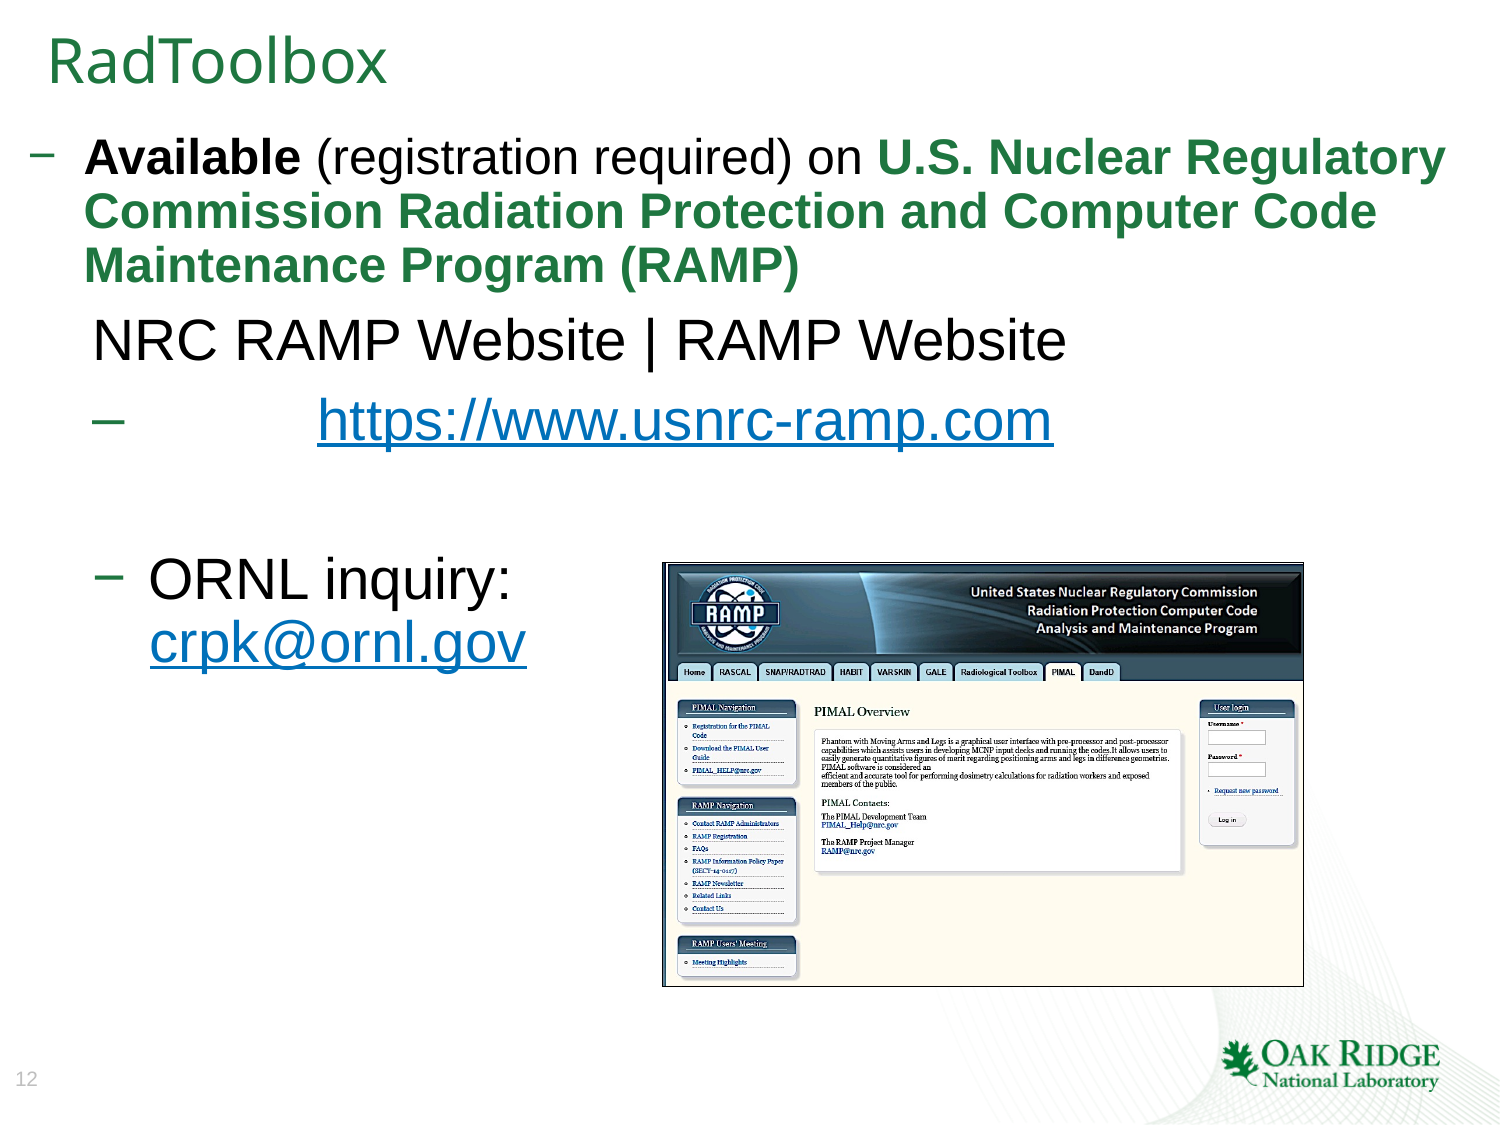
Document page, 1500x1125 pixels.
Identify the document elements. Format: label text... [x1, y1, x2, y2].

list Available (registration required) on U.S. Nuclear Regulatory Commission Radiation Protection and Computer Code Maintenance Program (RAMP) NRC RAMP Website | RAMP Website https://www.usnrc-ramp.com ORNL inquiry: crpk@ornl.gov [12, 123, 1476, 813]
title RadToolbox [31, 24, 1449, 105]
picture [662, 297, 1500, 1125]
